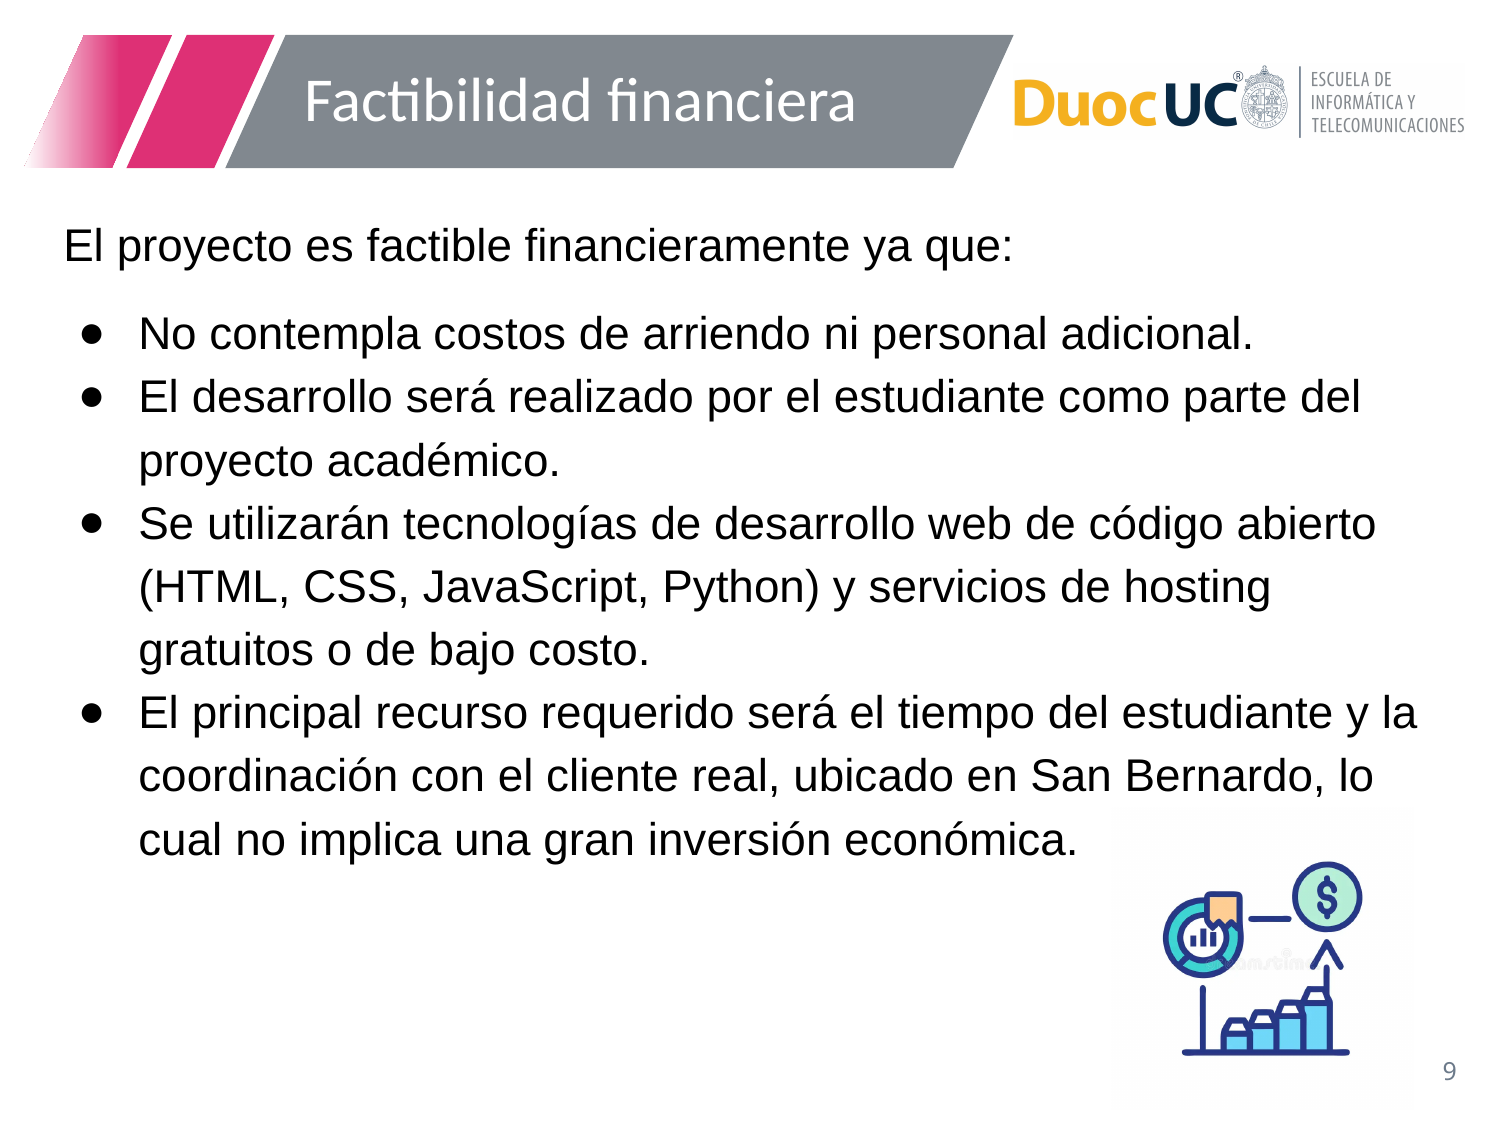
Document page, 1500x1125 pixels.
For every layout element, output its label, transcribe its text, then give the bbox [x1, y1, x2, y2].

title Factibilidad financiera [289, 34, 993, 169]
list El proyecto es factible financieramente ya que: No contempla costos de arriendo ni personal adicional. El desarrollo será realizado por el estudiante como parte del proyecto académico. Se utilizarán tecnologías de desarrollo web de código abierto (HTML, CSS, JavaScript, Python) y servicios de hosting gratuitos o de bajo costo. El principal recurso requerido será el tiempo del estudiante y la coordinación con el cliente real, ubicado en San Bernardo, lo cual no implica una gran inversión económica. [48, 199, 1452, 815]
picture [1110, 806, 1414, 1110]
picture [1013, 63, 1465, 140]
